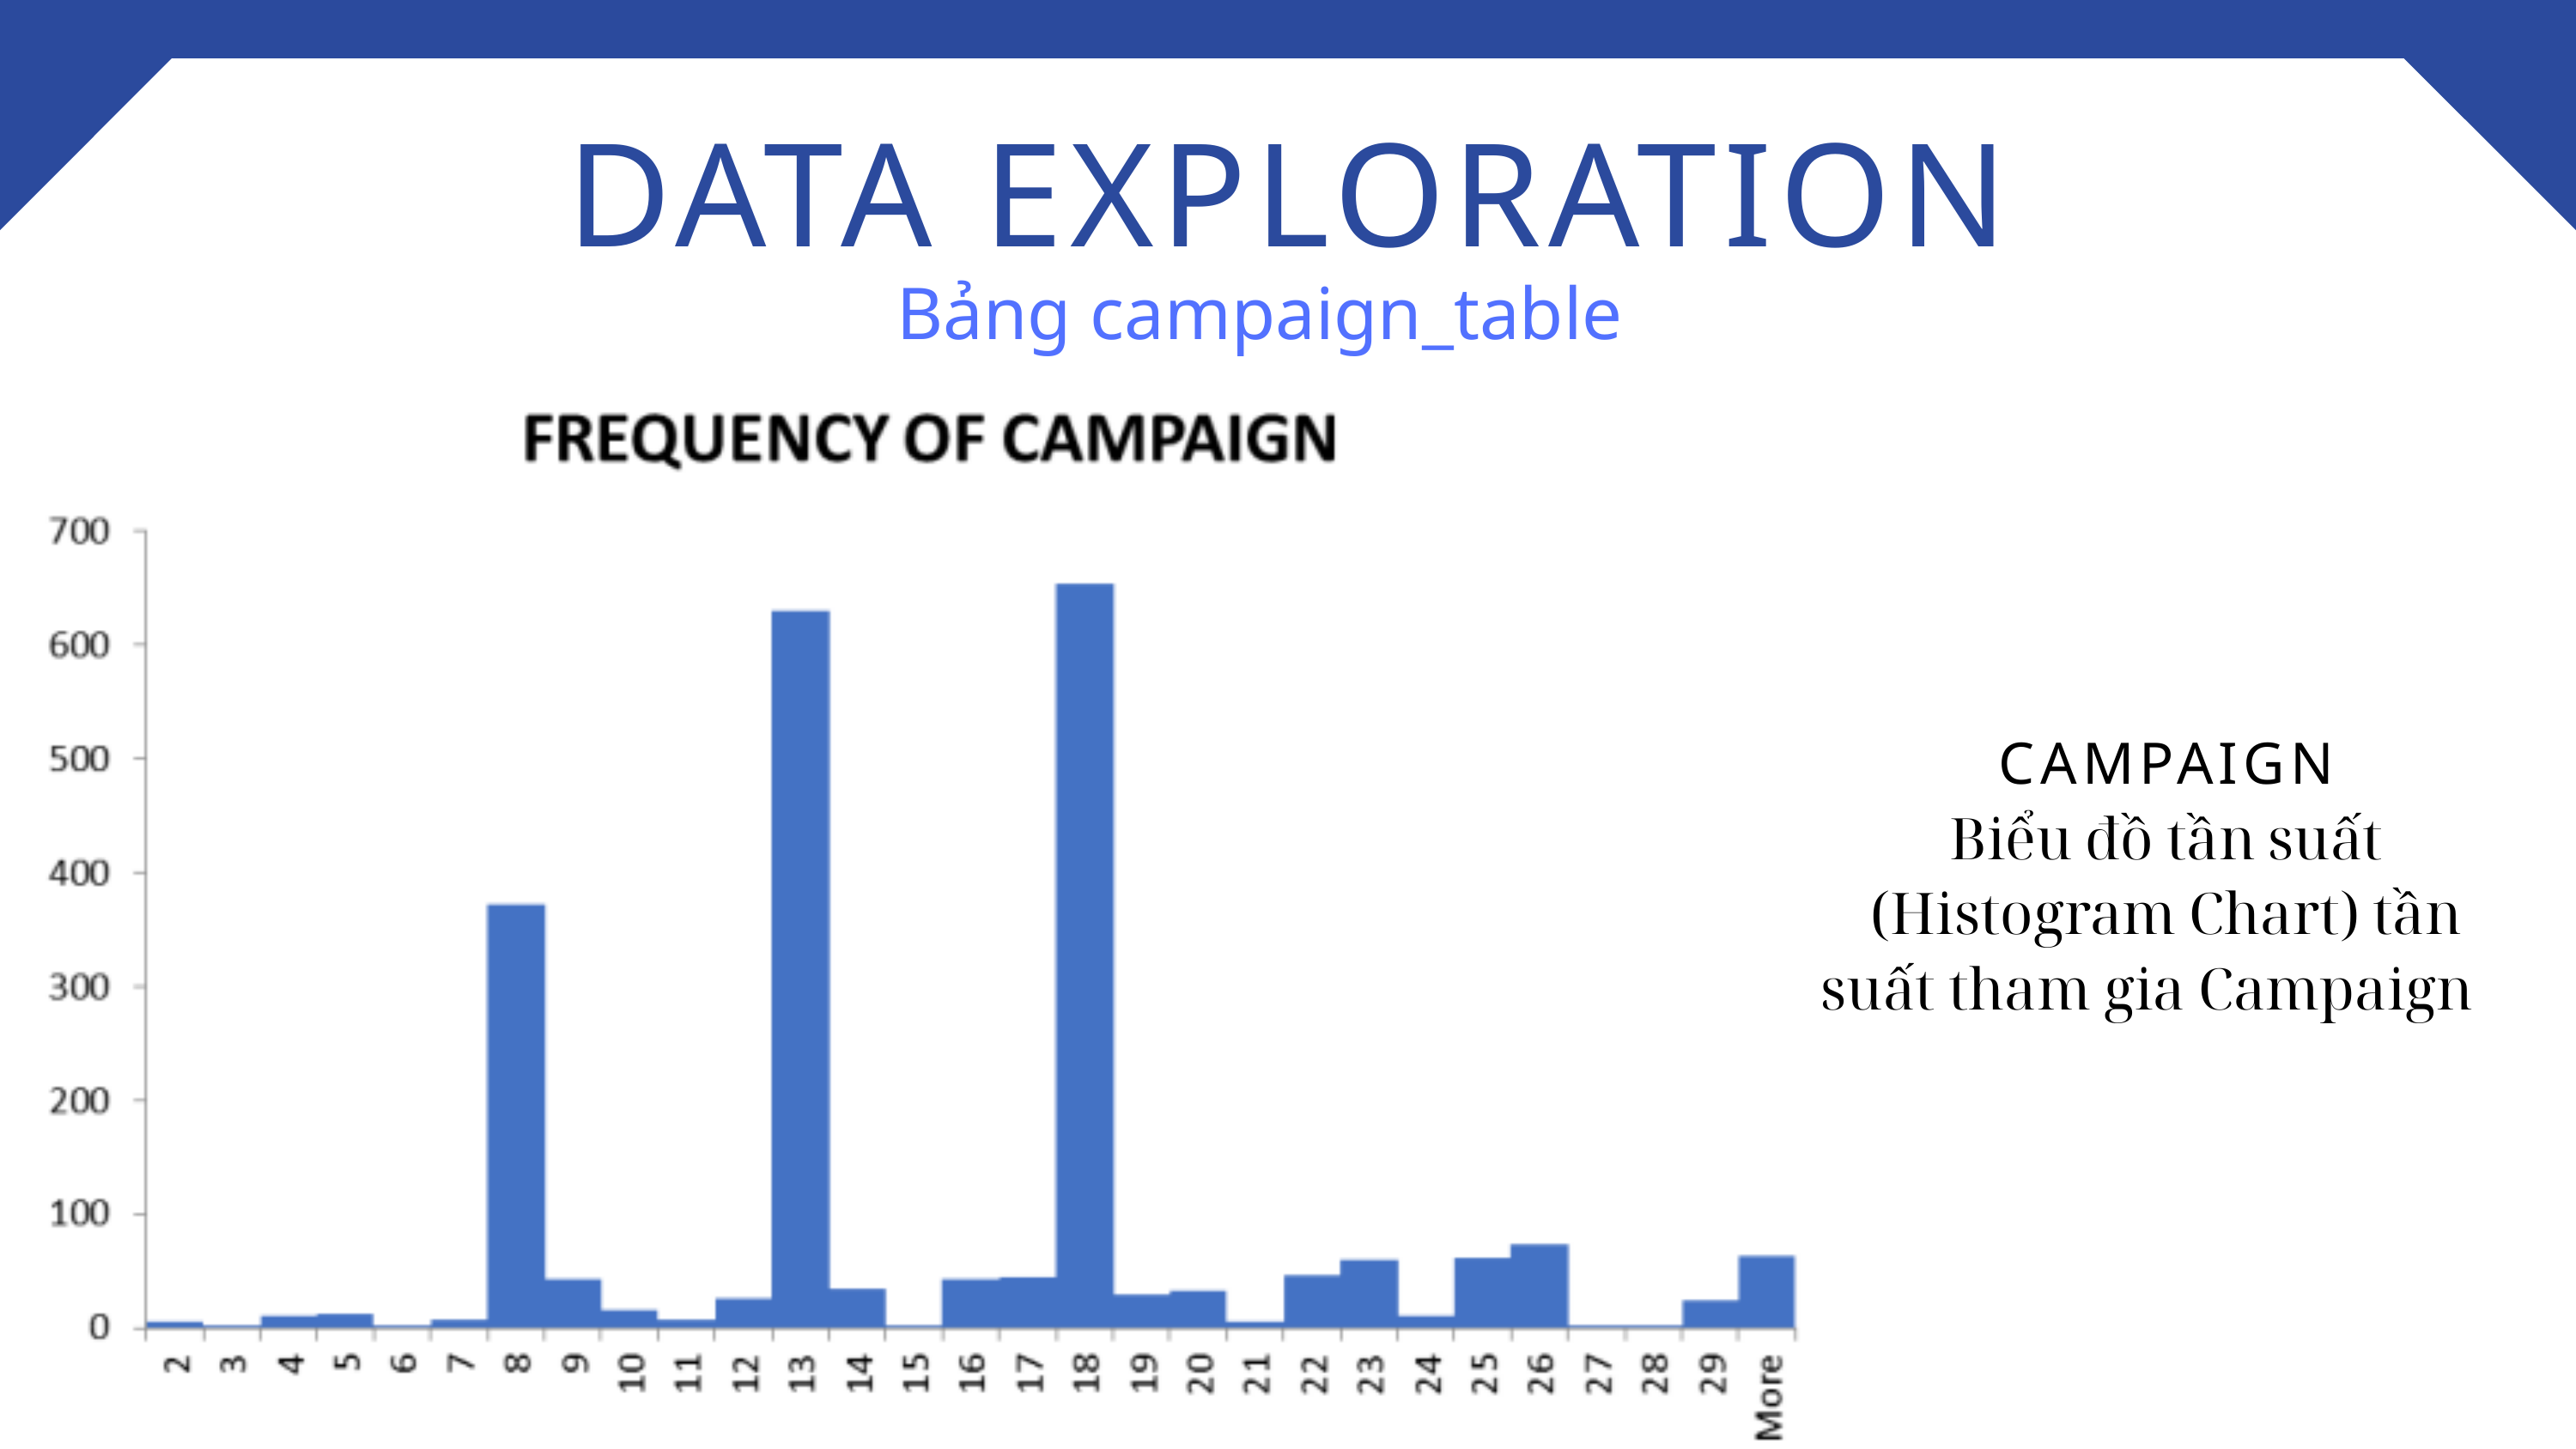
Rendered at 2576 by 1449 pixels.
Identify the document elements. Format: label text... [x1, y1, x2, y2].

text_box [2345, 0, 2576, 231]
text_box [230, 0, 2345, 59]
text_box Bảng campaign_table [896, 273, 1680, 355]
text_box DATA EXPLORATION [208, 124, 2368, 276]
text_box [24, 380, 1806, 1449]
text_box CAMPAIGN Biểu đồ tần suất (Histogram Chart) tần suất tham gia Campaign [1814, 720, 2520, 1097]
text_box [0, 0, 230, 231]
